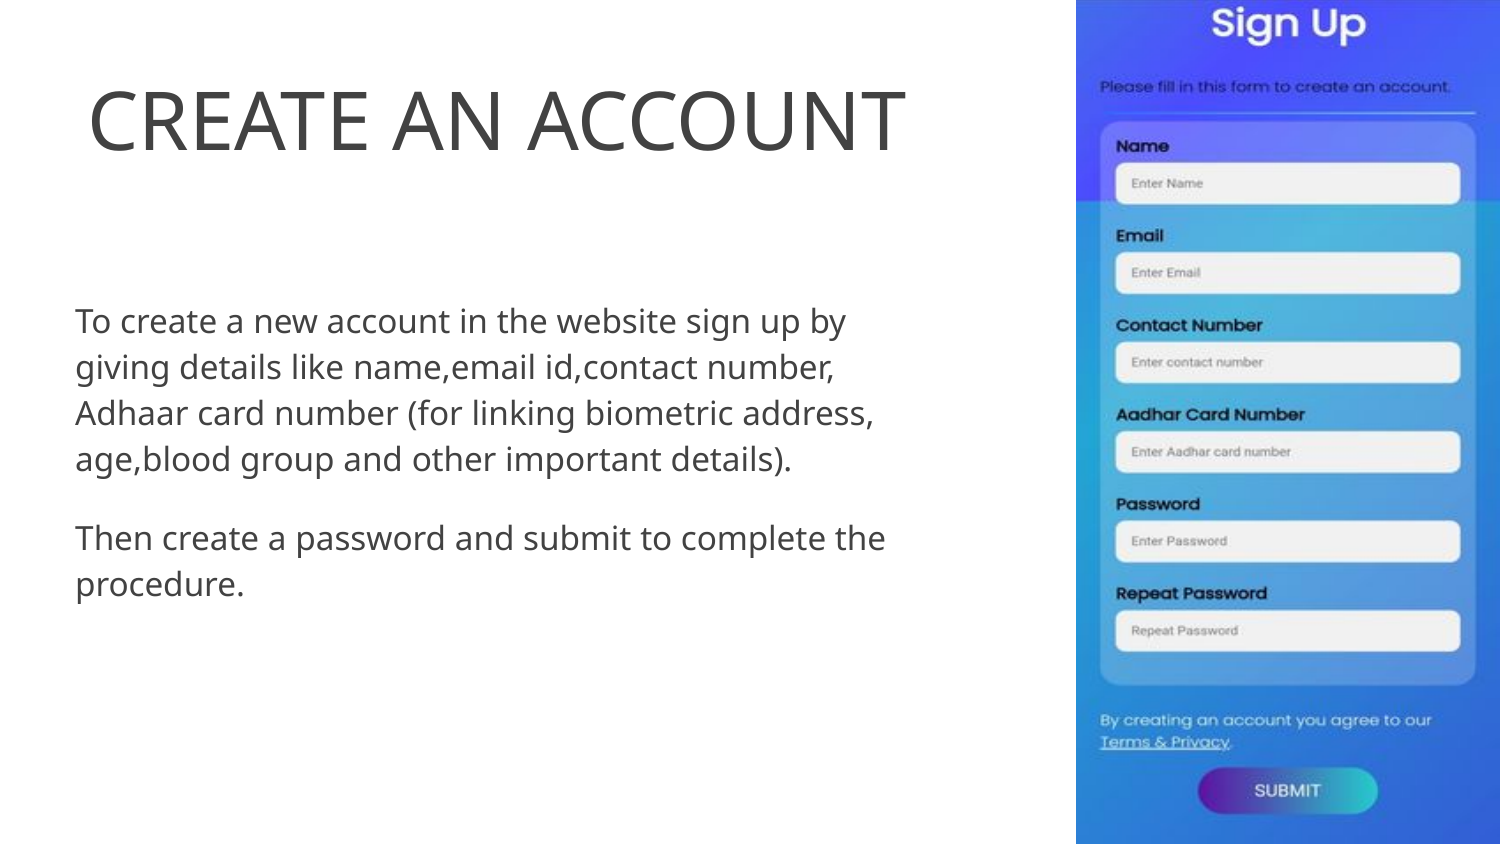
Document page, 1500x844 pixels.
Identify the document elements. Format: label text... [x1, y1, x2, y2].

picture [1076, 0, 1500, 844]
title CREATE AN ACCOUNT [51, 61, 1071, 182]
list To create a new account in the website sign up by giving details like name,email id,contact number, Adhaar card number (for linking biometric address, age,blood group and other important details). Then create a password and submit to complete the procedure. [60, 279, 961, 764]
